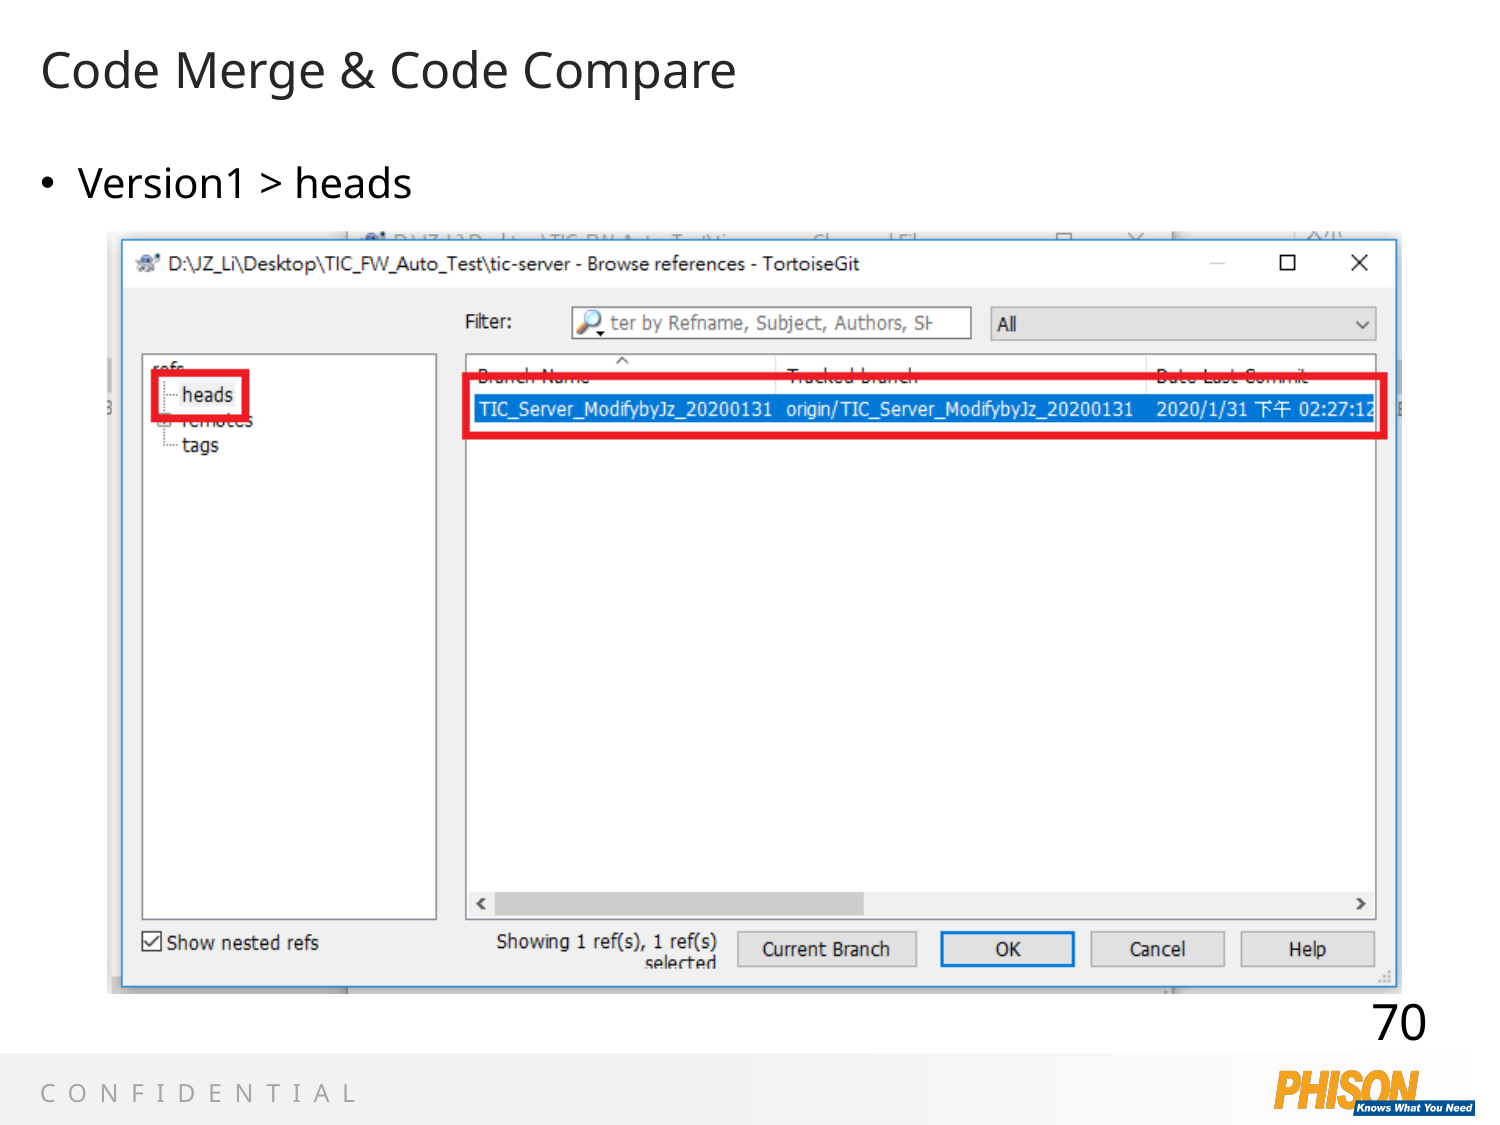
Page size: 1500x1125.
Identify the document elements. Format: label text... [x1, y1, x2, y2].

picture [98, 219, 1402, 994]
slide_number 70 [1105, 982, 1443, 1043]
title Code Merge & Code Compare [25, 20, 1475, 125]
list Version1 > heads [25, 154, 1475, 1008]
picture [1274, 1070, 1475, 1116]
